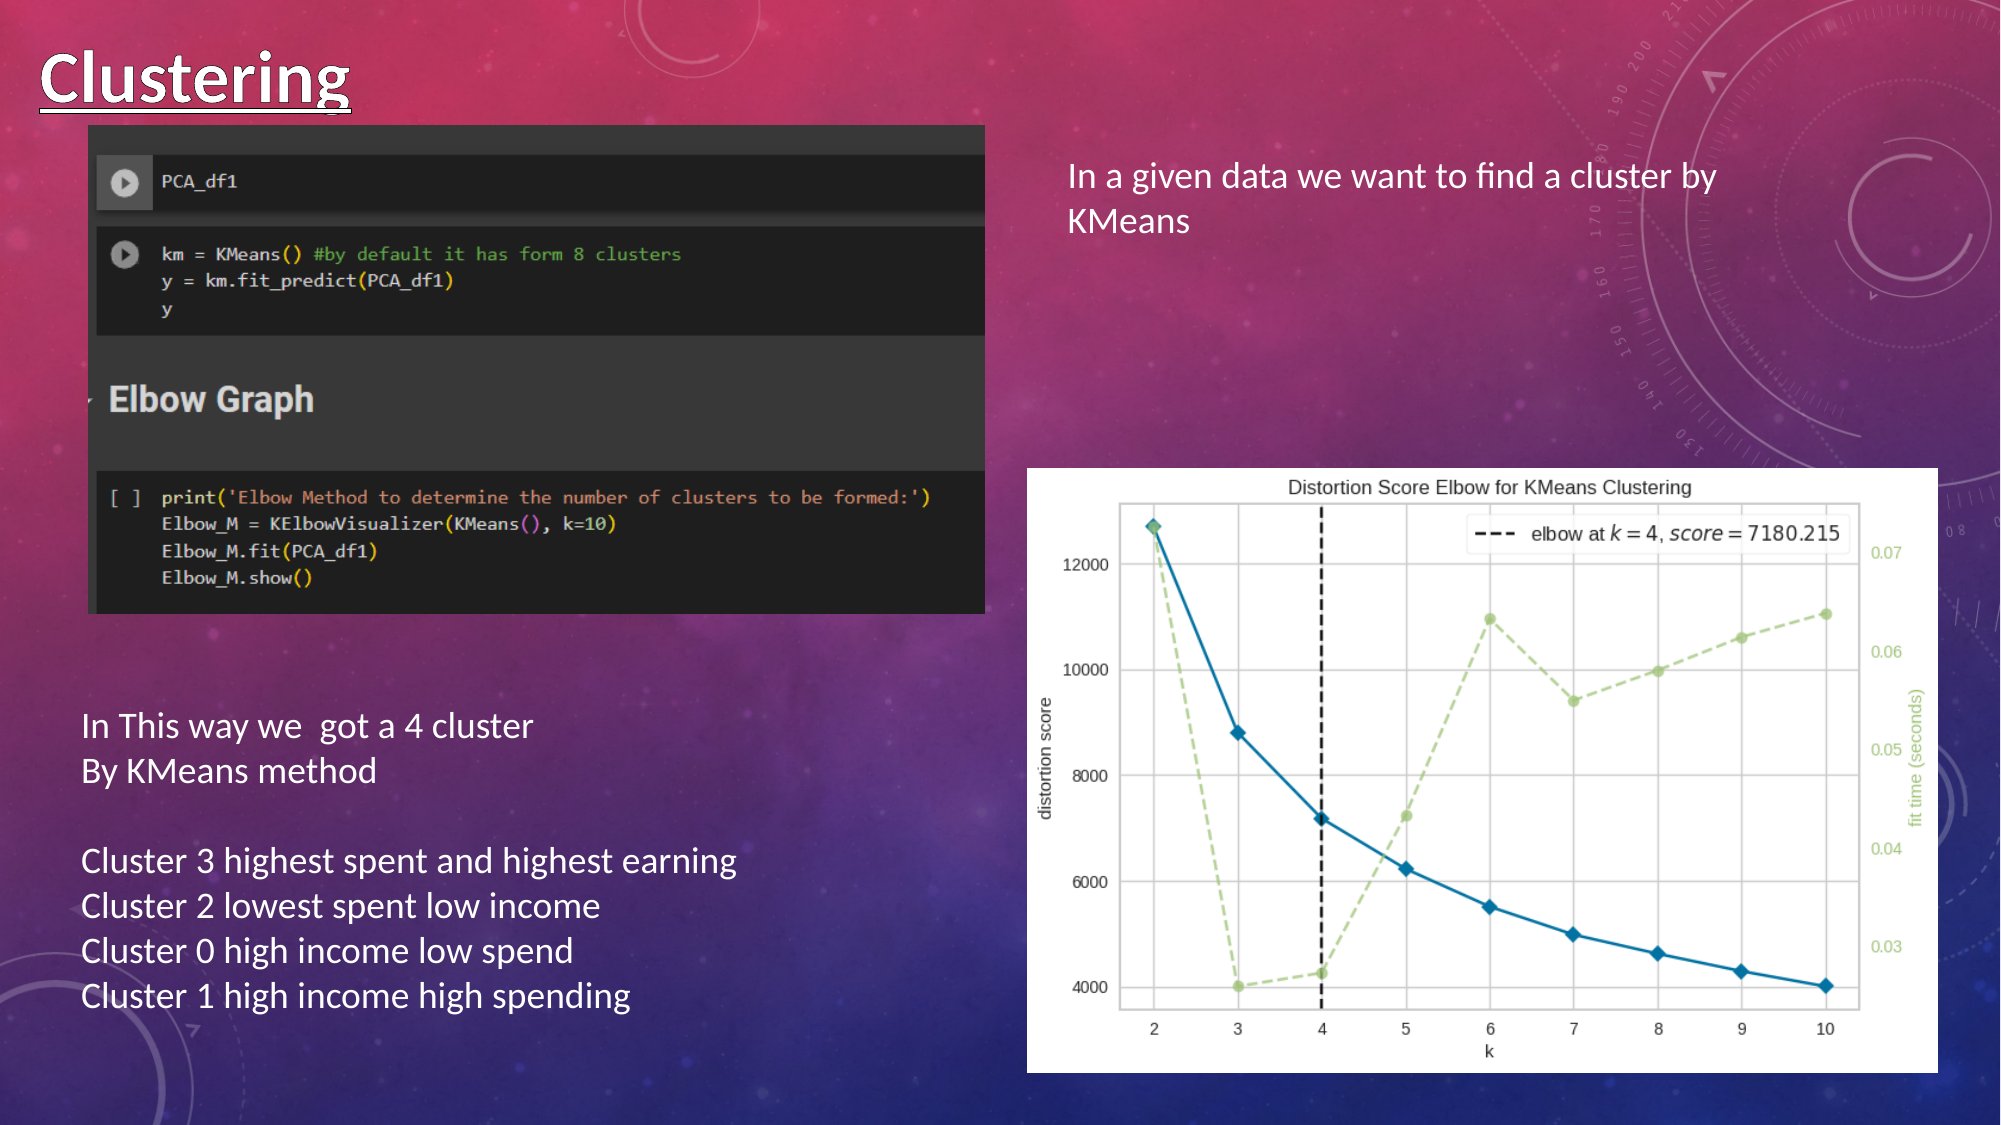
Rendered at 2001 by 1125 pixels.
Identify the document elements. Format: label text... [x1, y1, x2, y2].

picture [0, 0, 2001, 1125]
text_box In a given data we want to find a cluster by KMeans [1052, 143, 1817, 294]
text_box In This way we got a 4 cluster By KMeans method Cluster 3 highest spent and highest earning Cluster 2 lowest spent low income Cluster 0 high income low spend Cluster 1 high income high spending [66, 693, 753, 1069]
text_box Clustering [24, 19, 367, 125]
